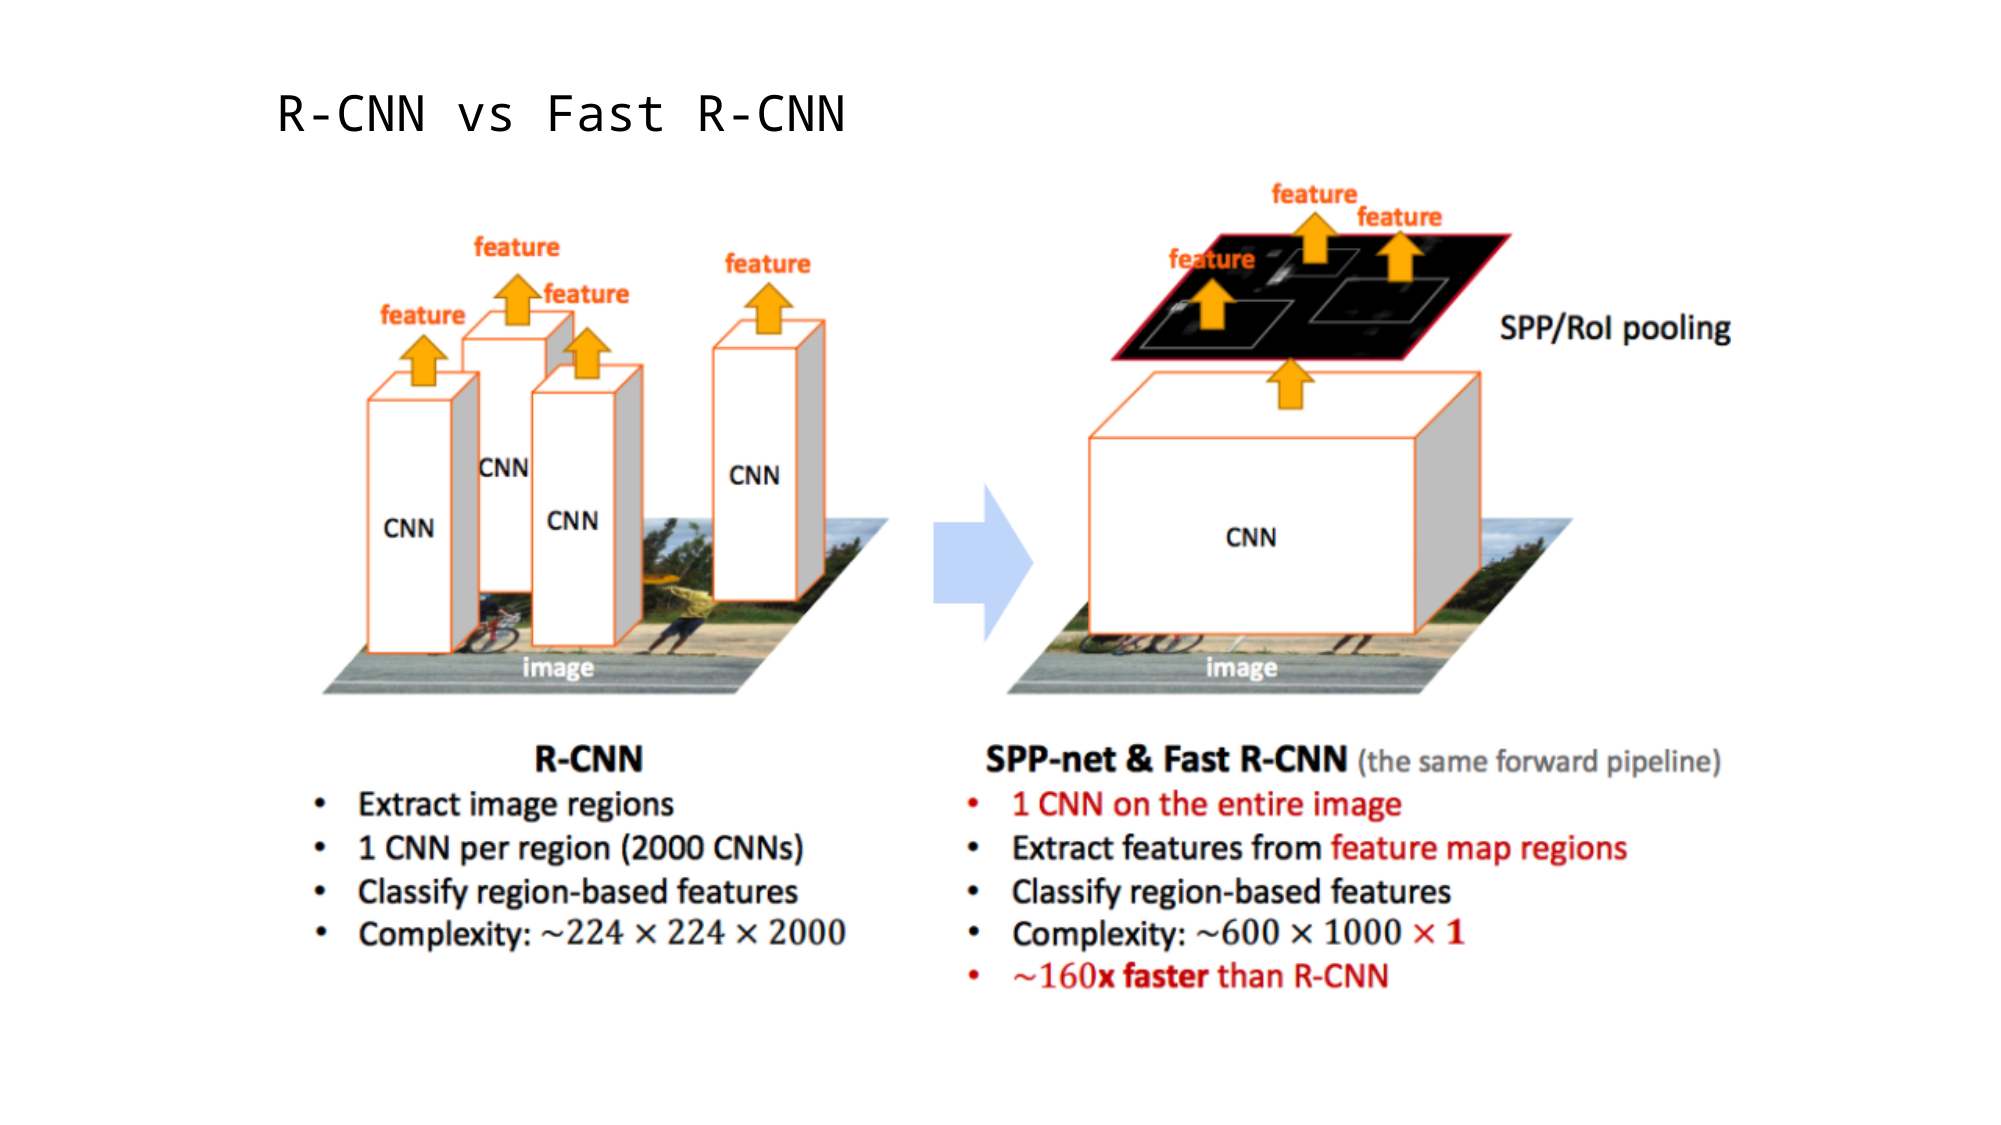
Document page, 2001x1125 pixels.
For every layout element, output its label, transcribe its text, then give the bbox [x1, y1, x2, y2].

text_box R-CNN vs Fast R-CNN [261, 73, 861, 149]
picture [299, 172, 1742, 998]
